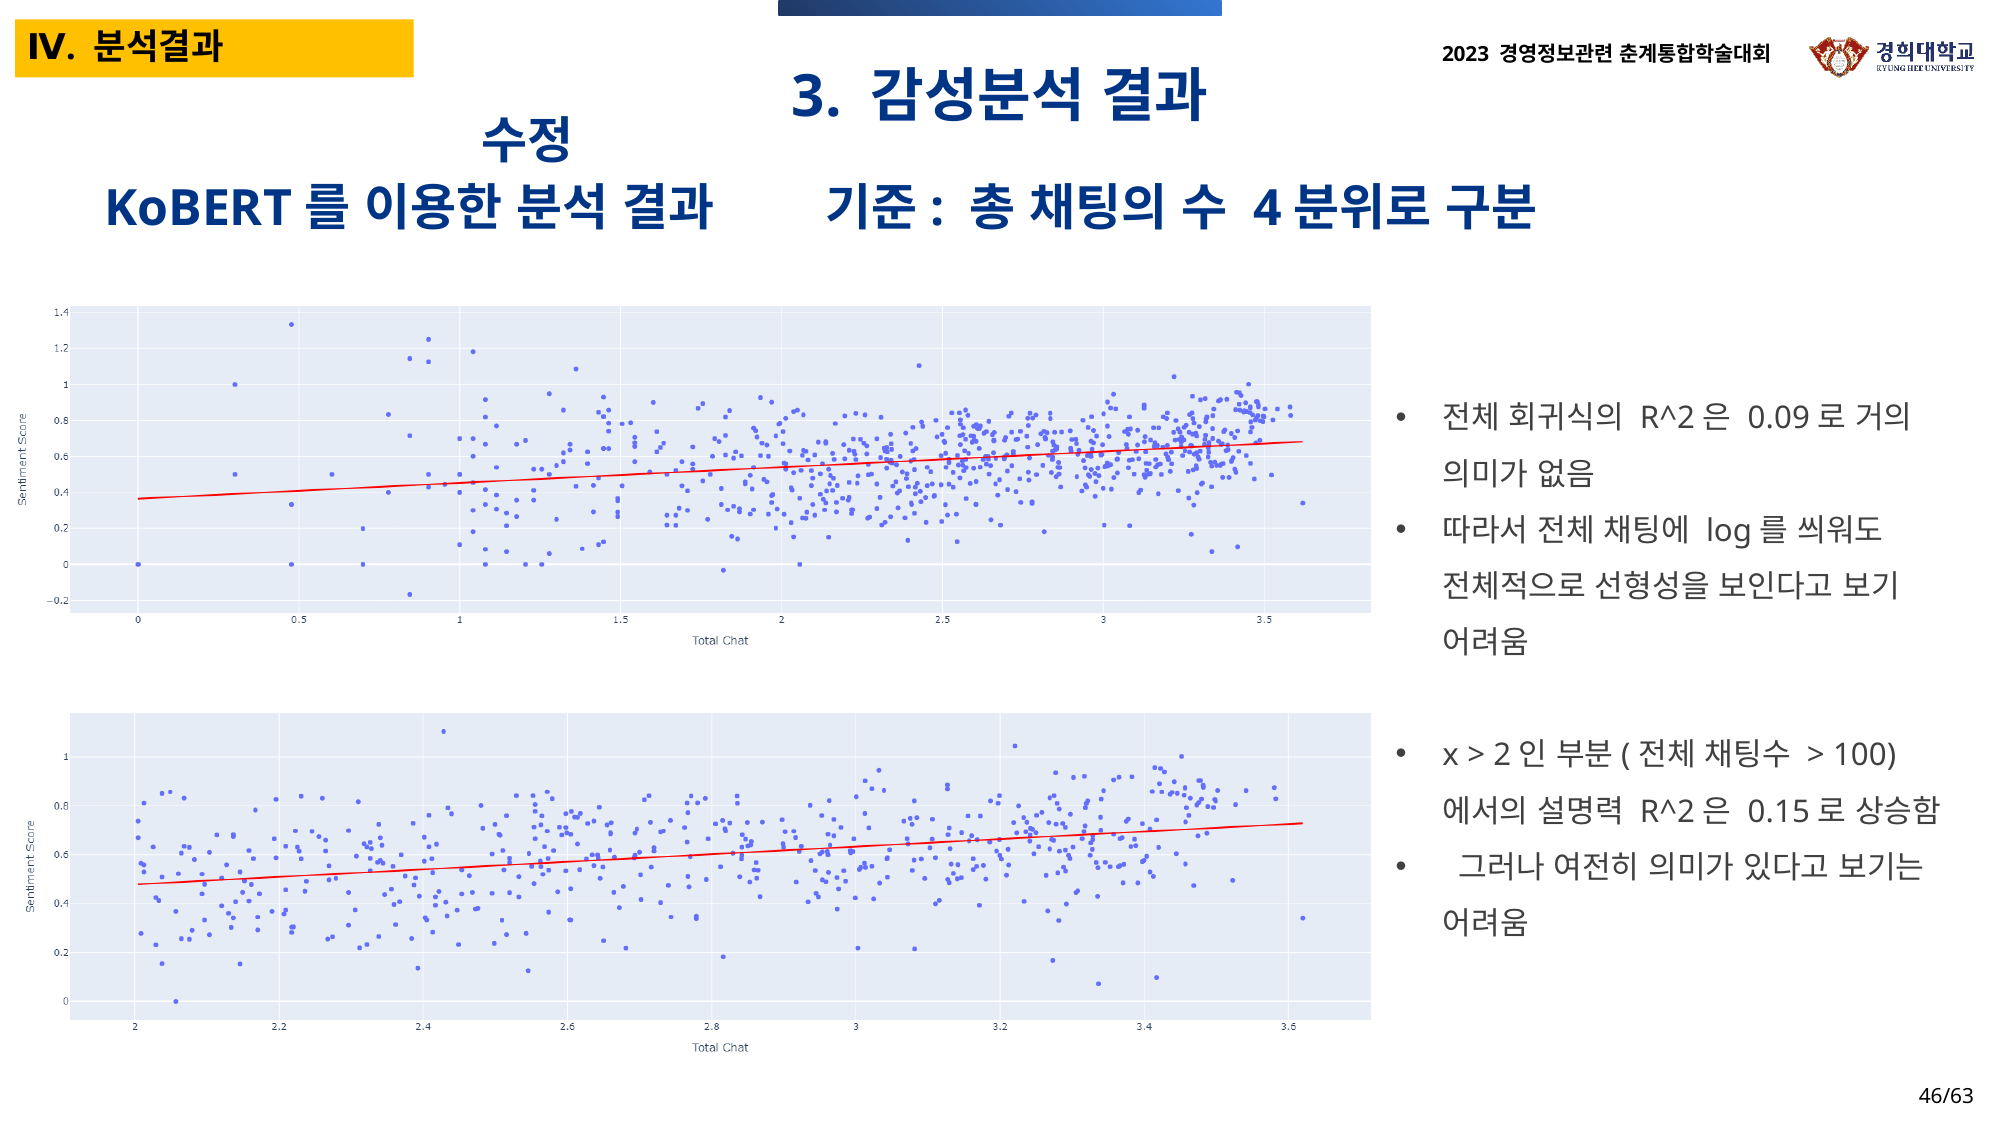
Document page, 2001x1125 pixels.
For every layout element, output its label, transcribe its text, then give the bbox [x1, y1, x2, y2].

text_box [15, 19, 414, 78]
slide_number 46/63 [1538, 1058, 1989, 1119]
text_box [1407, 33, 1974, 78]
text_box 3. 감성분석 결과 [540, 50, 1459, 136]
text_box 전체 회귀식의 R^2은 0.09로 거의 의미가 없음 따라서 전체 채팅에 log를 씌워도 전체적으로 선형성을 보인다고 보기 어려움 x > 2인 부분(전체 채팅수 > 100)에서의 설명력 R^2은 0.15로 상승함 그러나 여전히 의미가 있다고 보기는 어려움 [1434, 334, 1974, 1004]
picture [5, 258, 1434, 1083]
text_box [777, 0, 1223, 17]
text_box 수정 [467, 101, 678, 177]
text_box KoBERT를 이용한 분석 결과 기준: 총 채팅의 수 4분위로 구분 [89, 167, 1881, 243]
text_box Ⅳ. 분석결과 [12, 16, 306, 74]
